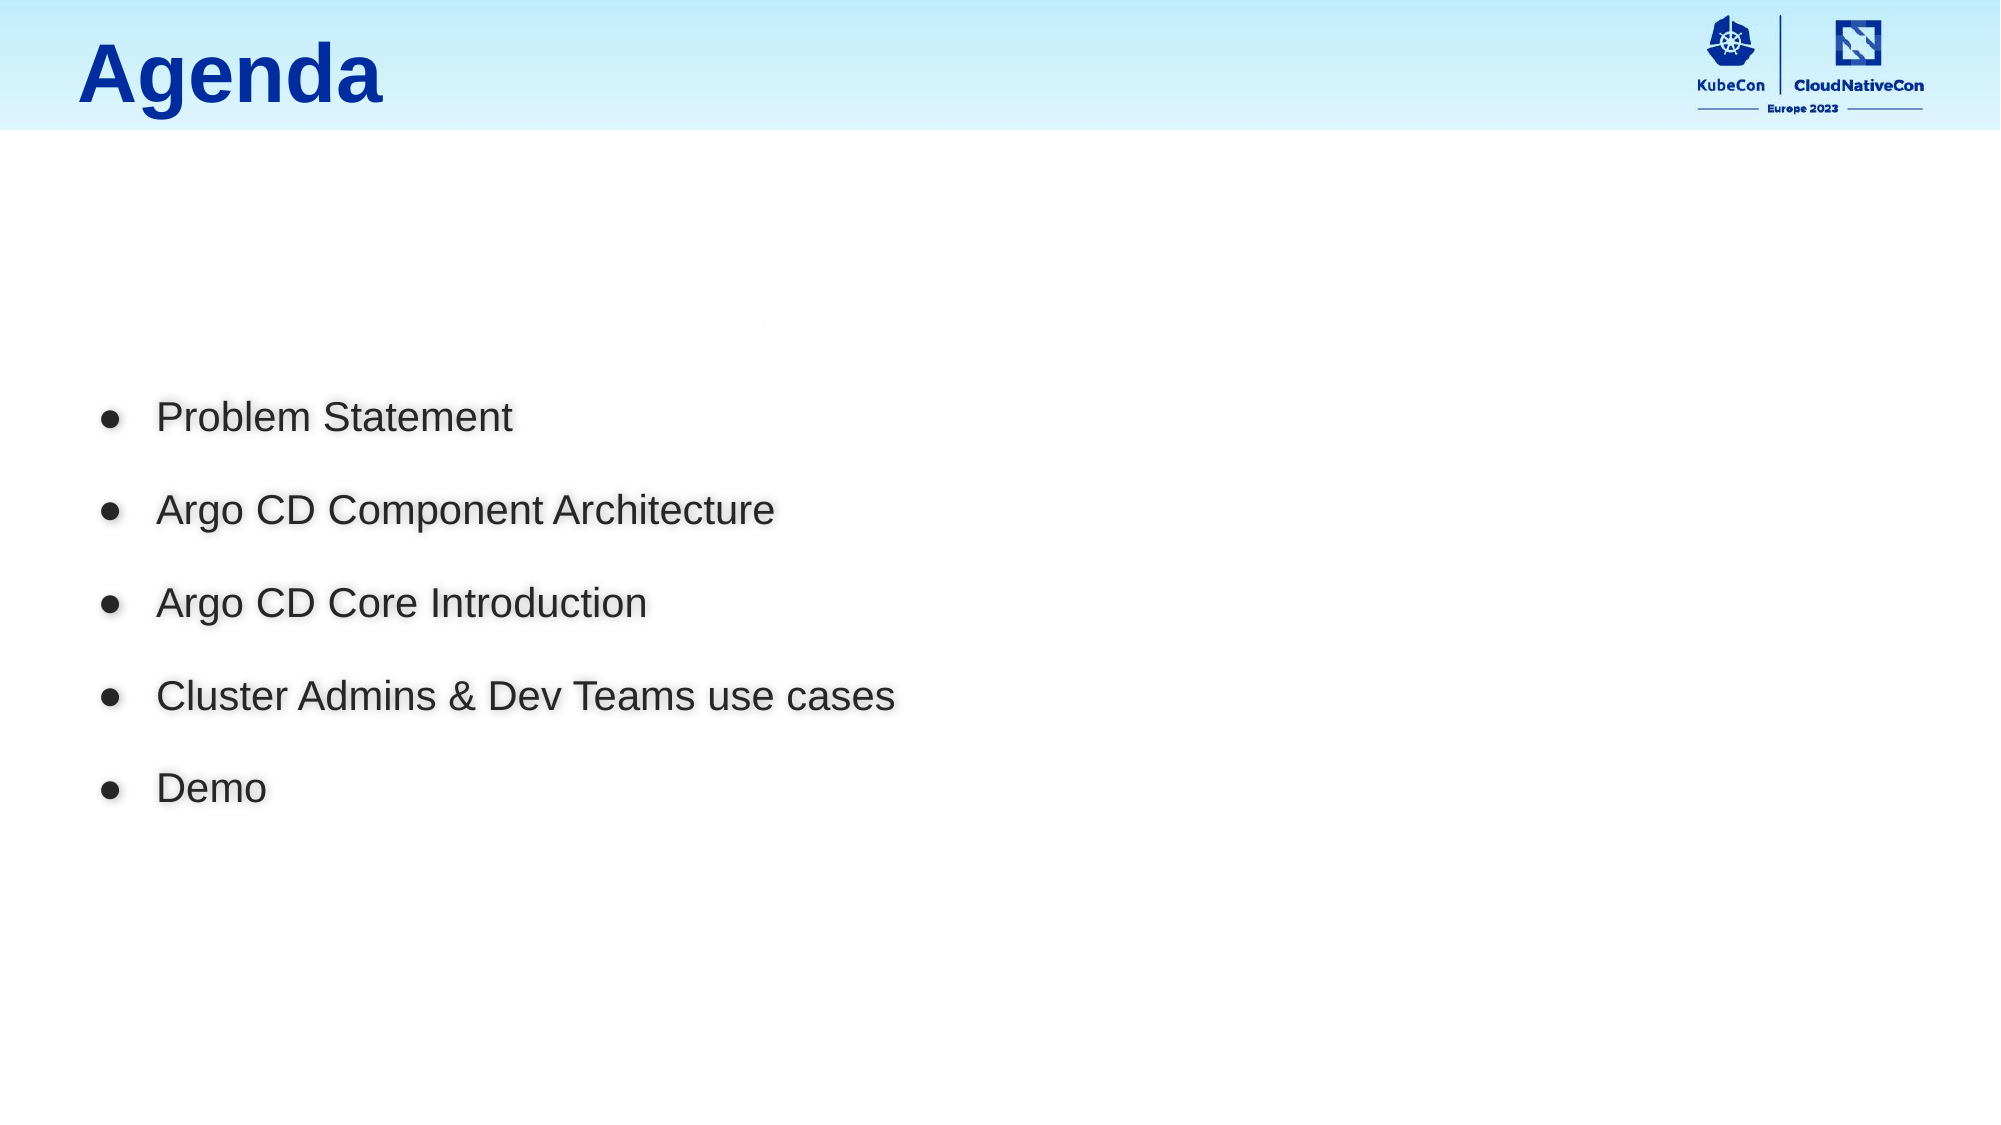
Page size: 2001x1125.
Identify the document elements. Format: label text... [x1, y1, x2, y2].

text_box Agenda [62, 0, 1788, 130]
text_box Problem Statement Argo CD Component Architecture Argo CD Core Introduction Cluster Admins & Dev Teams use cases Demo [66, 128, 1792, 1031]
picture [0, 0, 2000, 1125]
